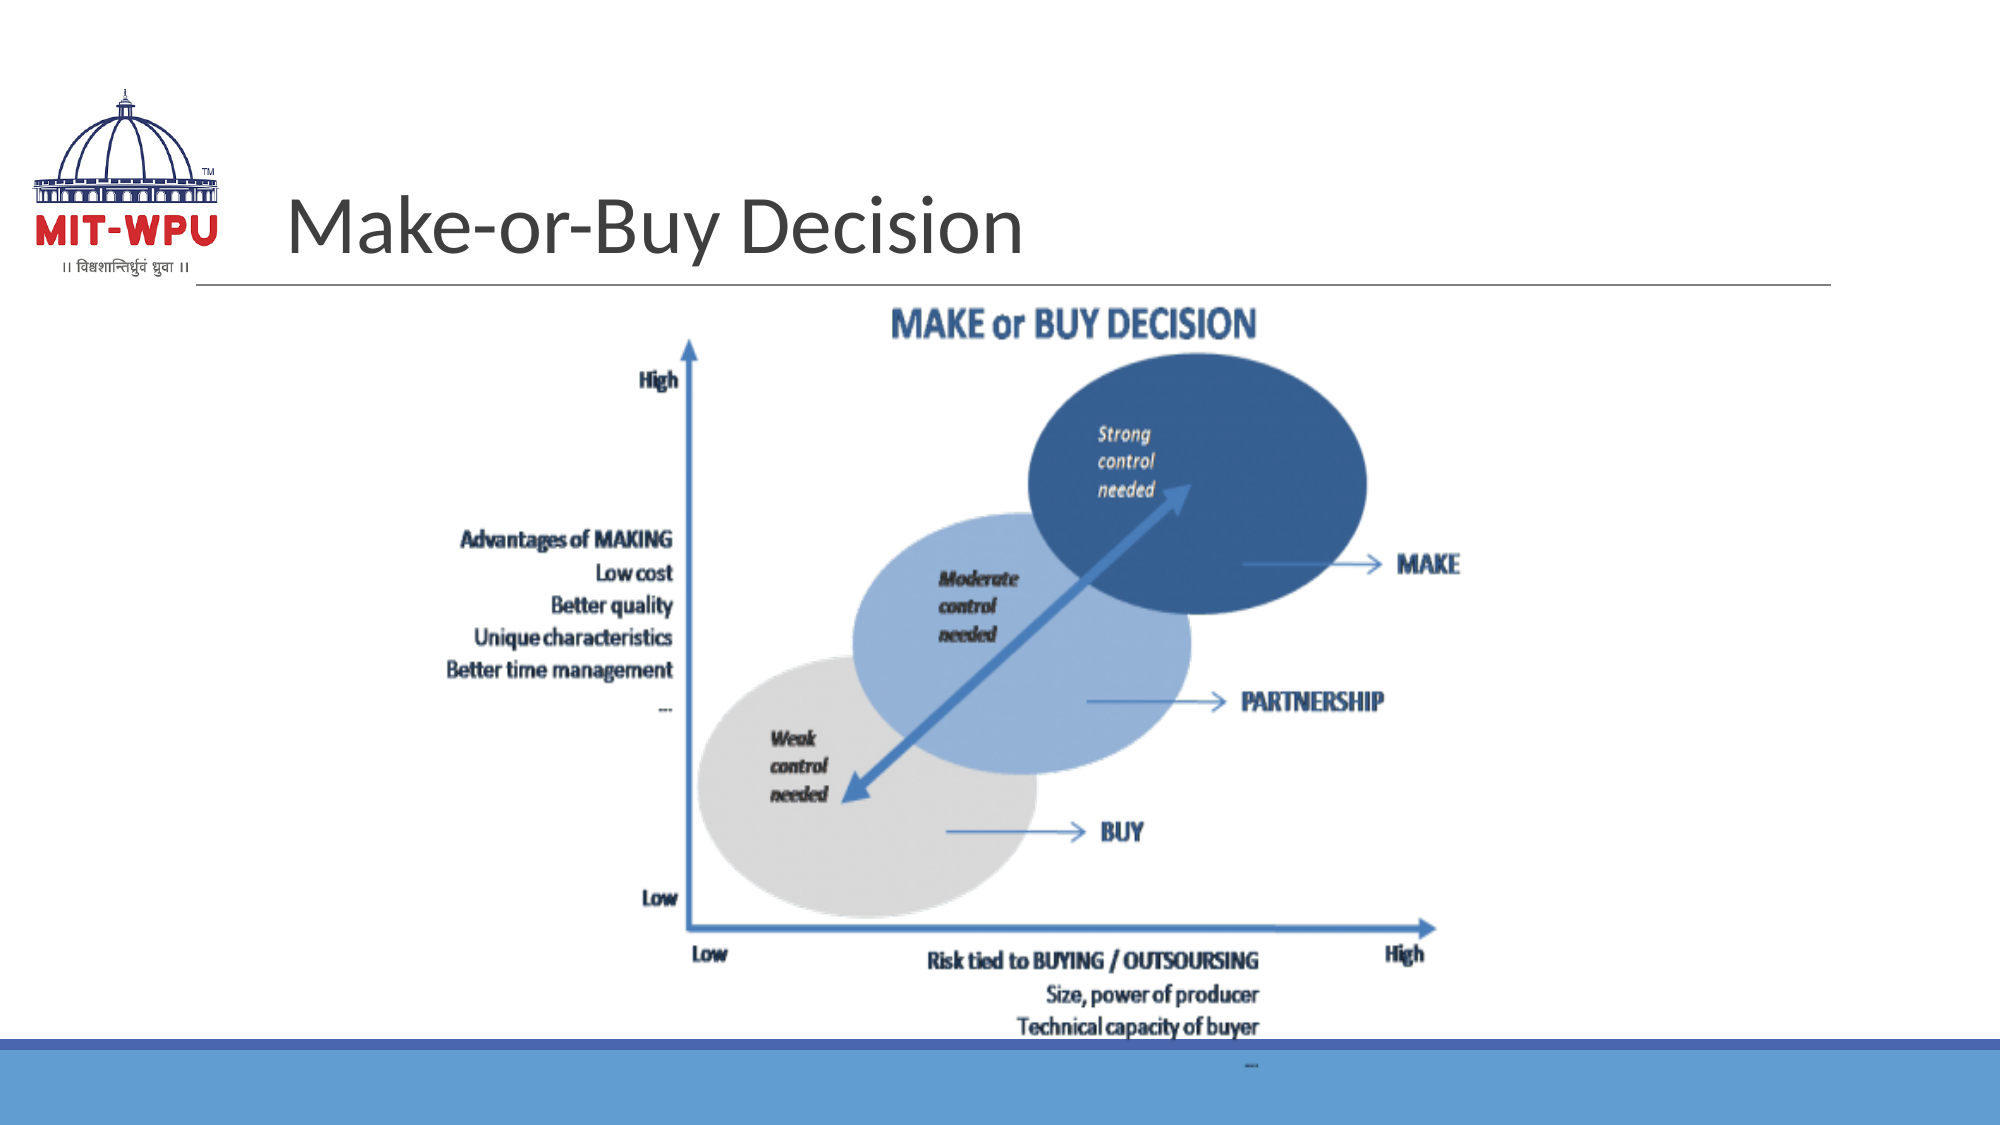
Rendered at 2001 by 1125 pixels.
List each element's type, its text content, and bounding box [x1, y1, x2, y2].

title Make-or-Buy Decision [270, 40, 1920, 279]
picture [31, 89, 241, 279]
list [396, 277, 1513, 1086]
